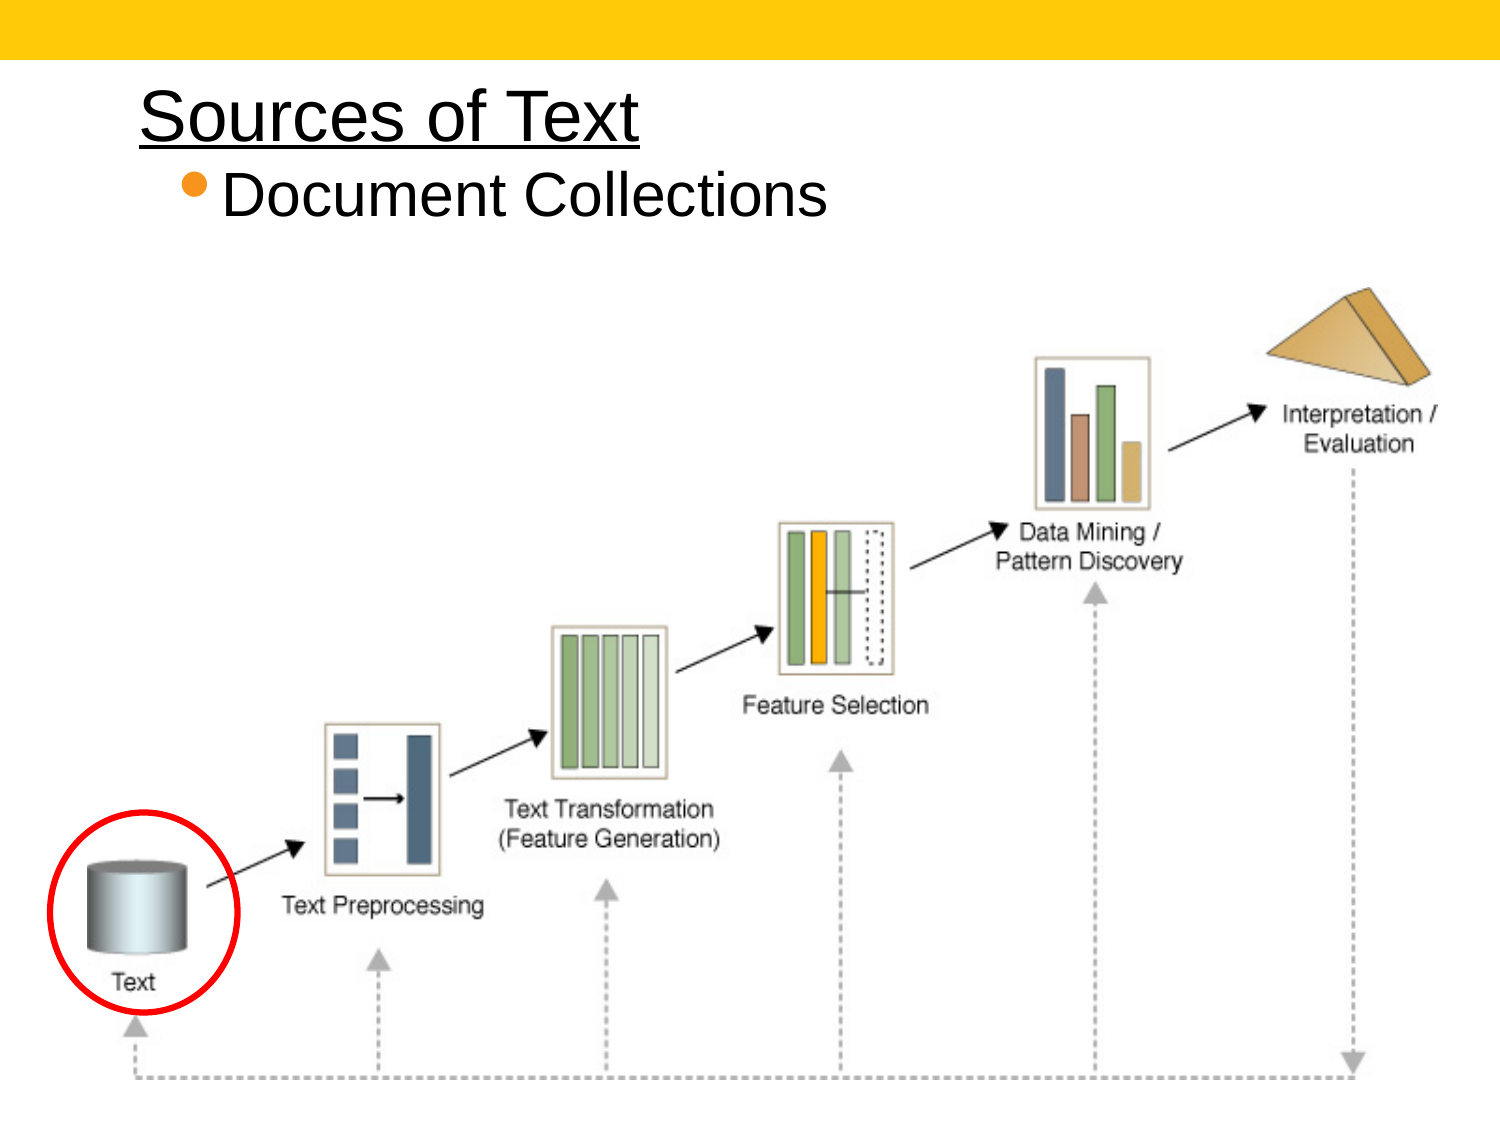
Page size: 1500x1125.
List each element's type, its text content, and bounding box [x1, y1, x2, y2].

text_box [50, 835, 84, 990]
picture [87, 287, 1438, 1080]
text_box Sources of Text Document Collections [123, 78, 1177, 284]
